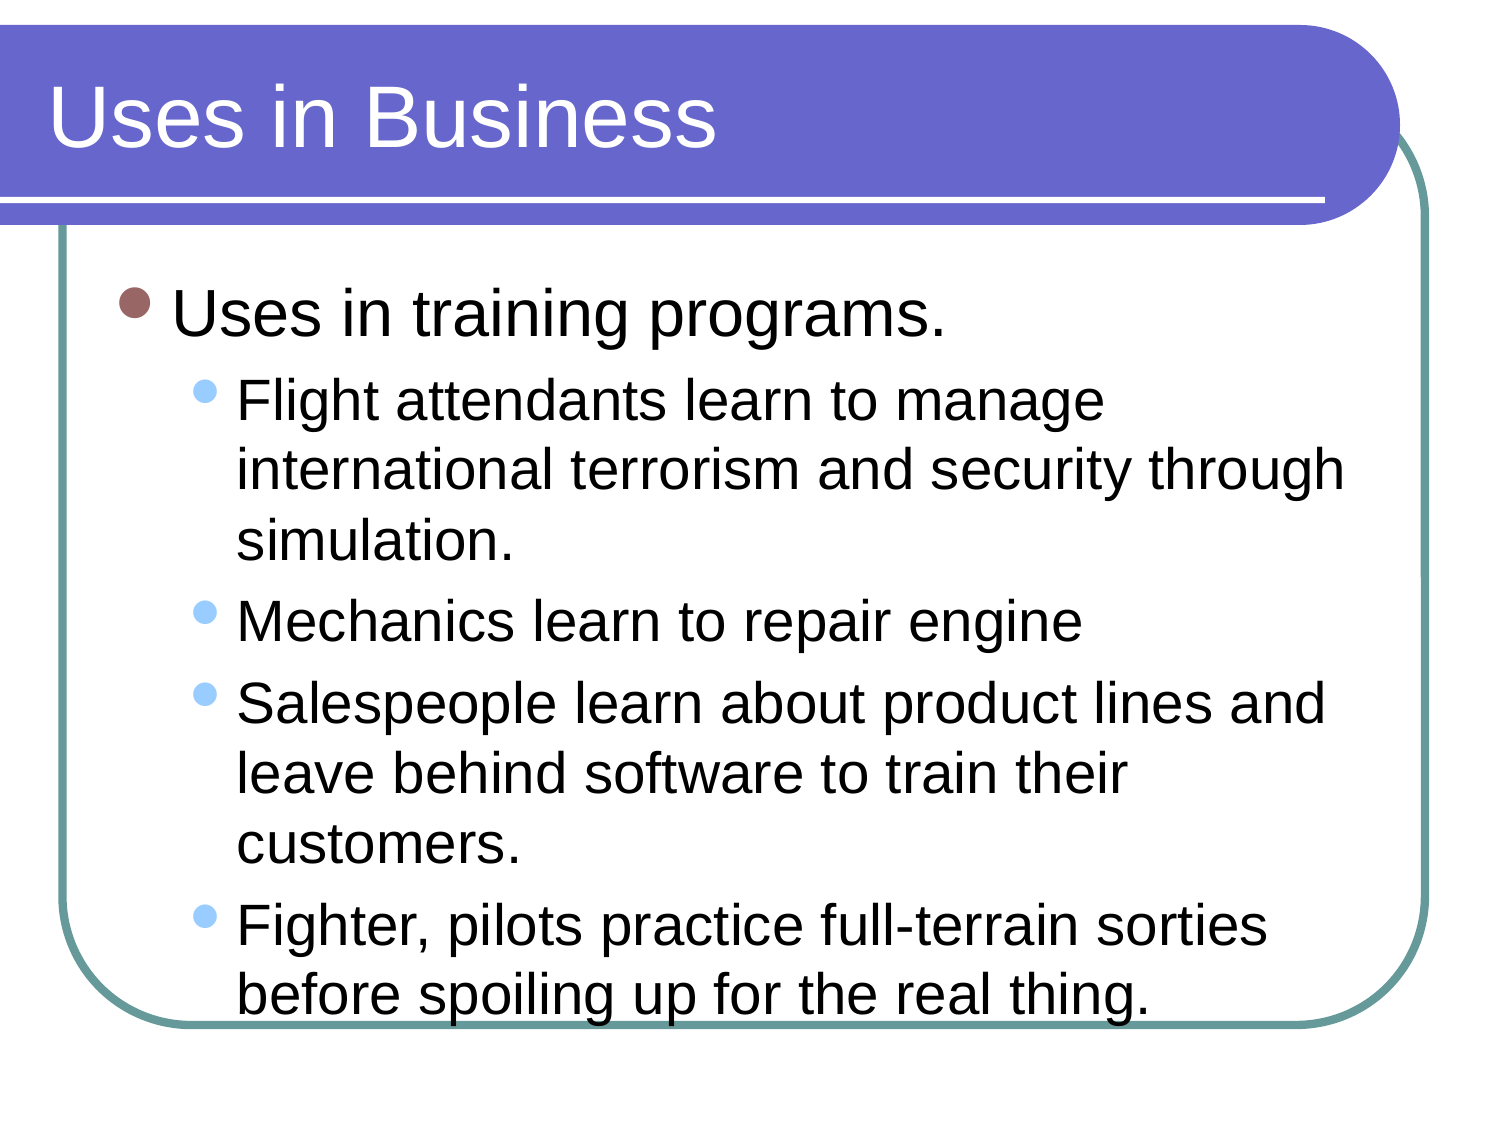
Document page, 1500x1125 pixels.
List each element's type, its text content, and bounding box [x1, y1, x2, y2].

title Uses in Business [31, 37, 1348, 188]
list Uses in training programs. Flight attendants learn to manage international terrorism and security through simulation. Mechanics learn to repair engine Salespeople learn about product lines and leave behind software to train their customers. Fighter, pilots practice full-terrain sorties before spoiling up for the real thing. [99, 262, 1401, 988]
